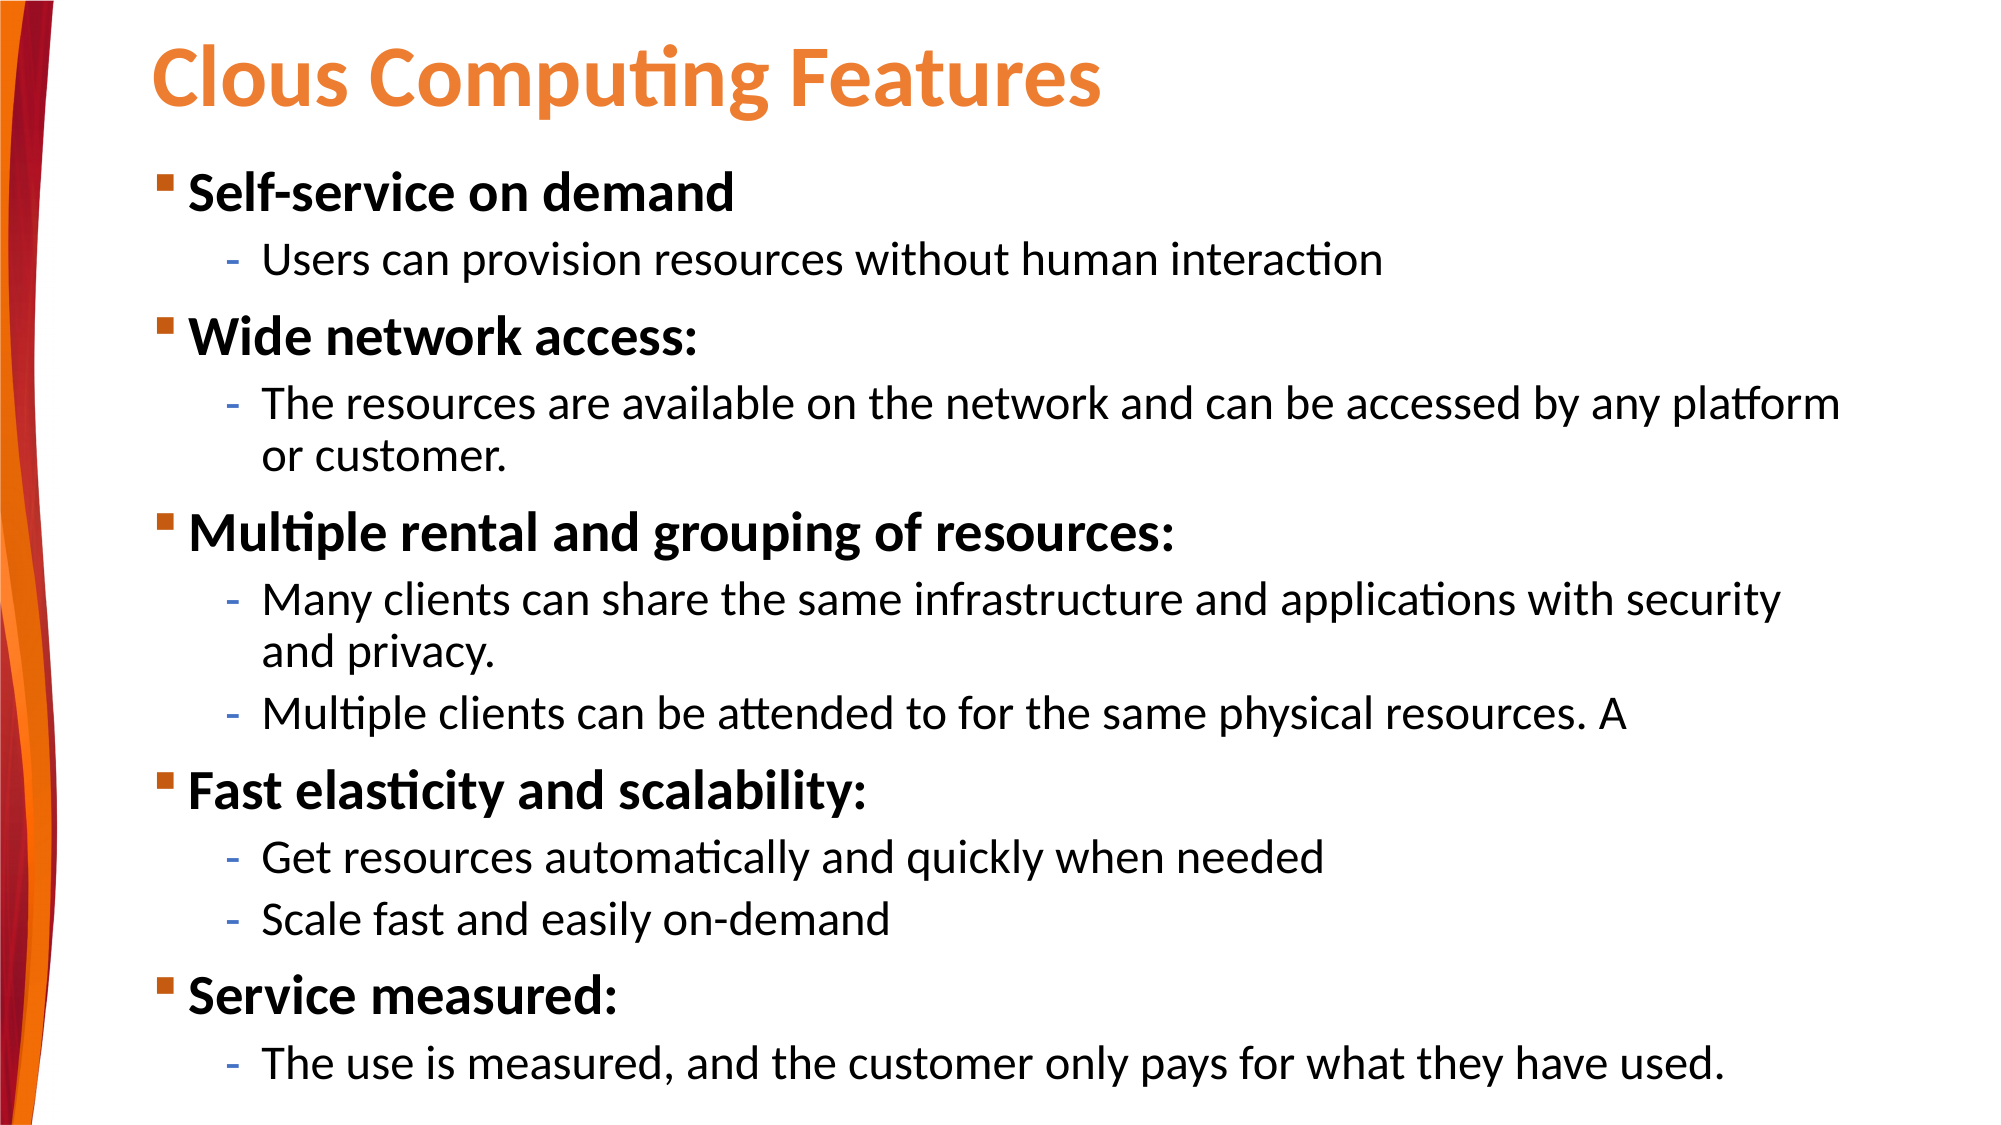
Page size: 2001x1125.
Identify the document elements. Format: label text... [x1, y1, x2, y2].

list Self-service on demand Users can provision resources without human interaction Wide network access: The resources are available on the network and can be accessed by any platform or customer. Multiple rental and grouping of resources: Many clients can share the same infrastructure and applications with security and privacy. Multiple clients can be attended to for the same physical resources. A Fast elasticity and scalability: Get resources automatically and quickly when needed Scale fast and easily on-demand Service measured: The use is measured, and the customer only pays for what they have used. [137, 155, 1863, 1103]
picture [1, 1, 60, 1124]
title Clous Computing Features [137, 22, 1863, 133]
